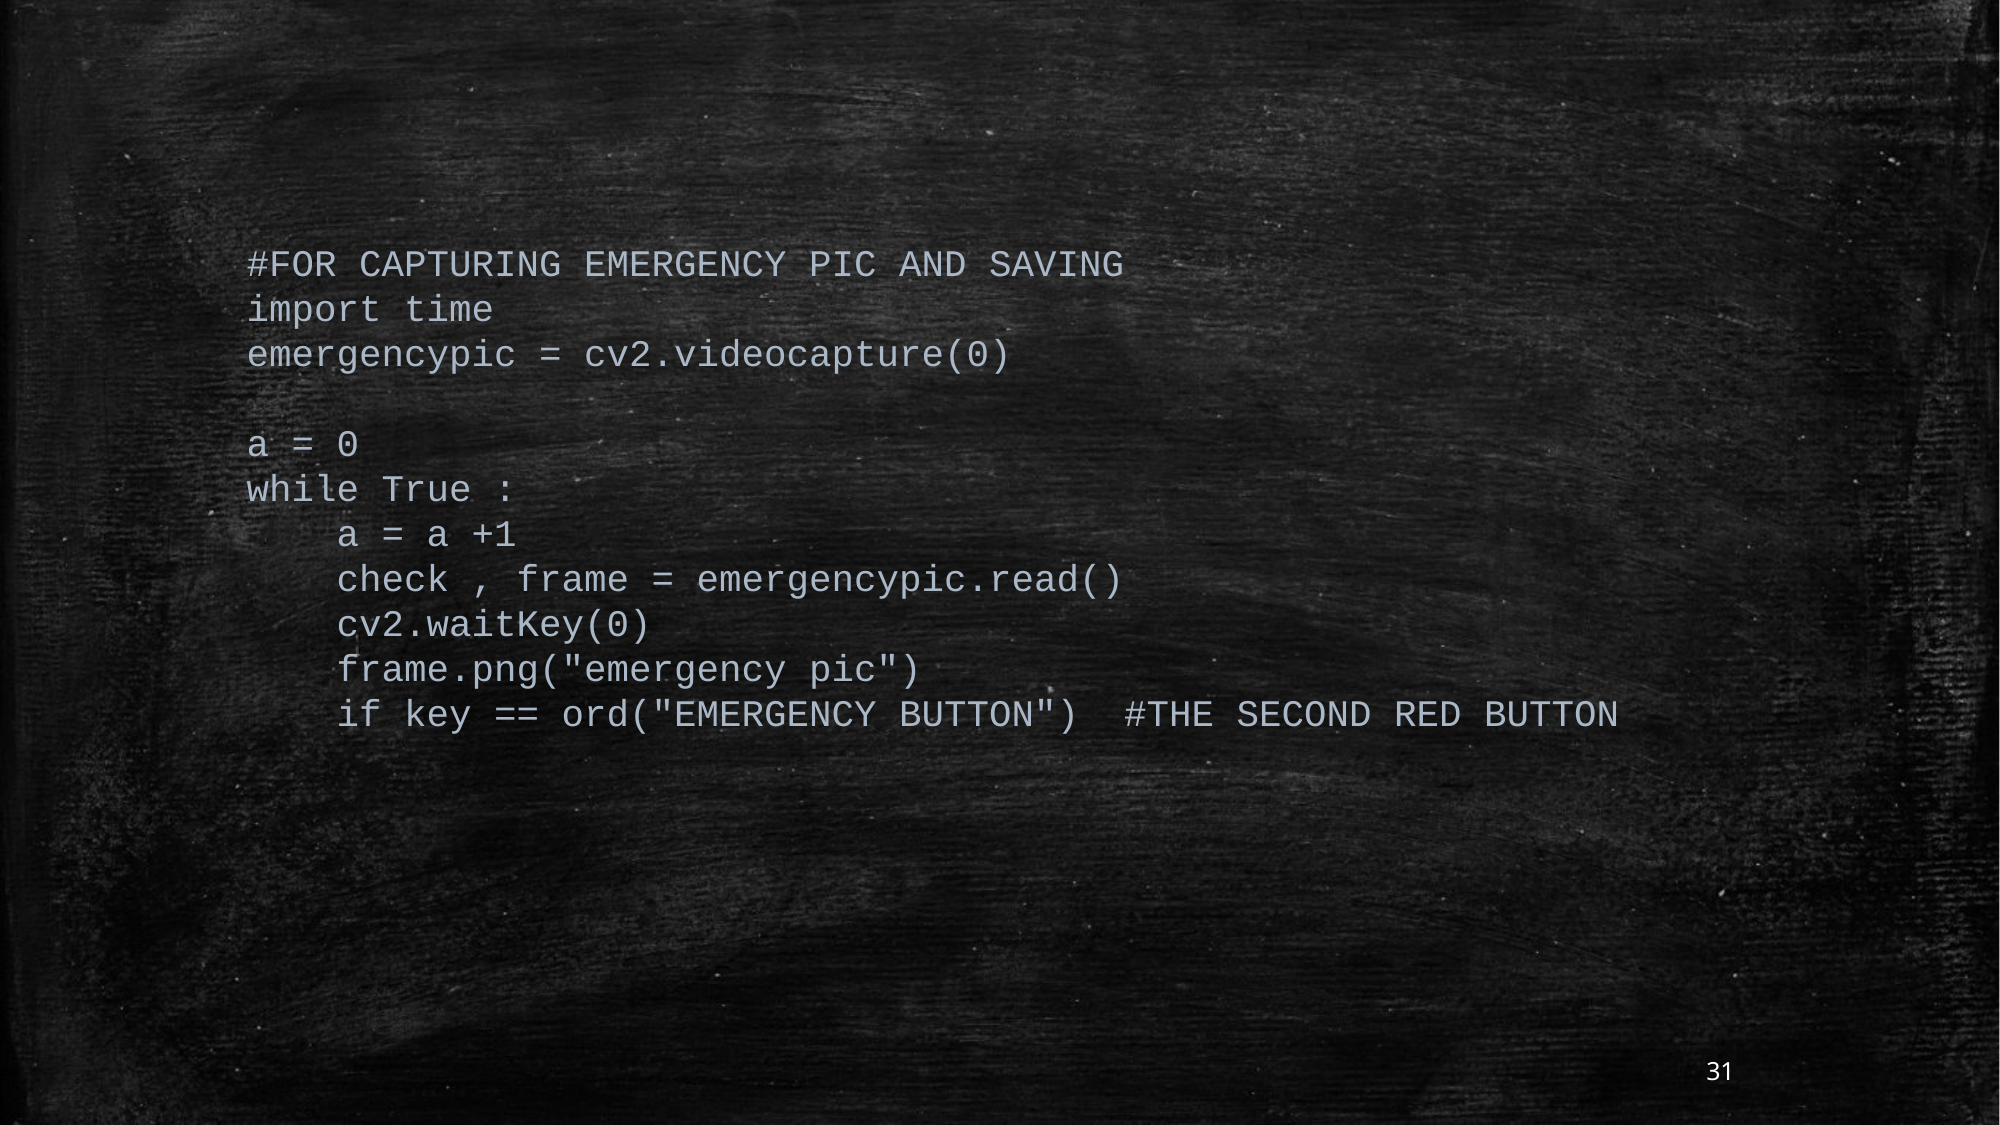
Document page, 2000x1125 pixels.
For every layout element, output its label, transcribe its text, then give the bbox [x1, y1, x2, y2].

slide_number 31 [1562, 1050, 1750, 1096]
text_box #FOR CAPTURING EMERGENCY PIC AND SAVING import time emergencypic = cv2.videocapture(0) a = 0 while True : a = a +1 check , frame = emergencypic.read() cv2.waitKey(0) frame.png("emergency pic") if key == ord("EMERGENCY BUTTON") #THE SECOND RED BUTTON [231, 231, 1642, 832]
